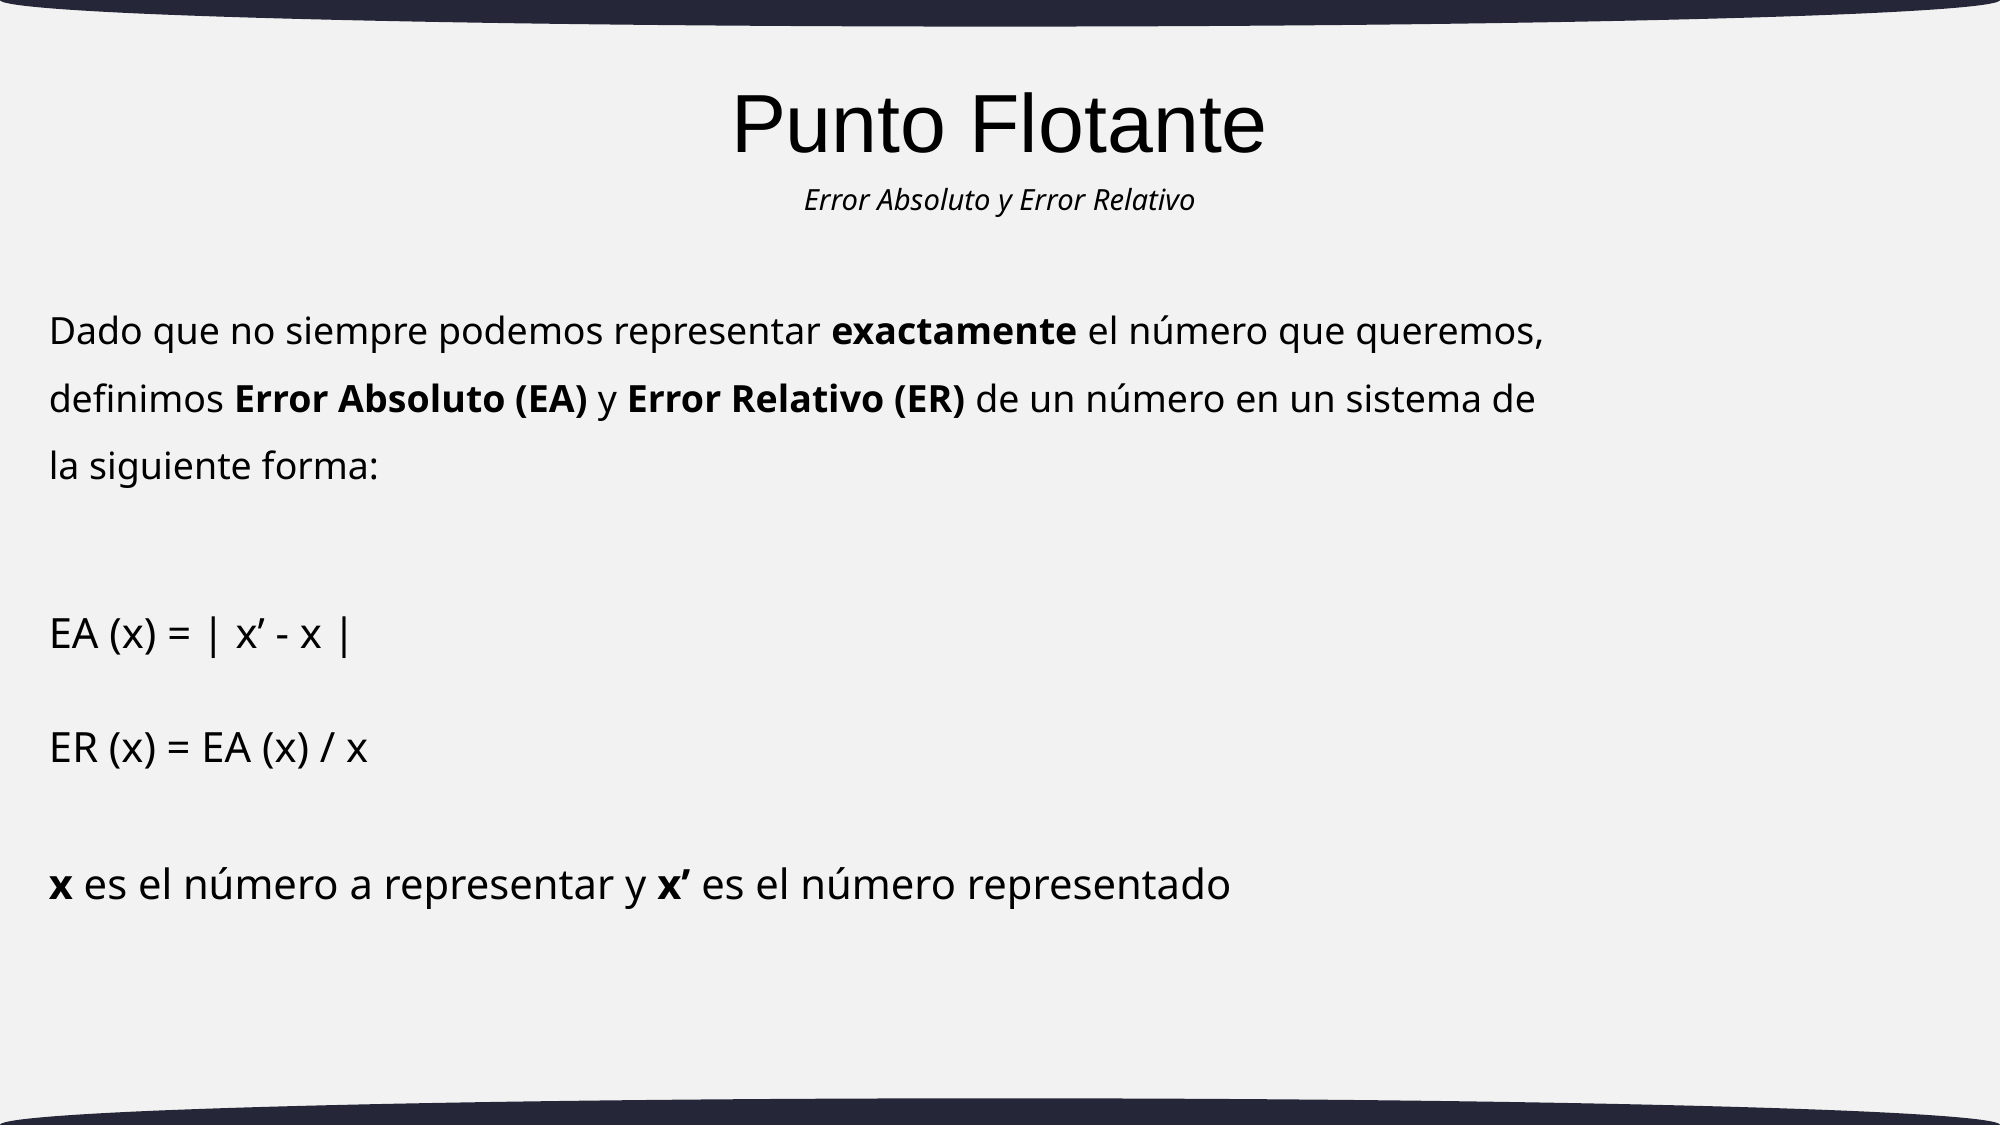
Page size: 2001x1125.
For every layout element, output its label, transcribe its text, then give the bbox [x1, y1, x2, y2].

text_box Dado que no siempre podemos representar exactamente el número que queremos, definimos Error Absoluto (EA) y Error Relativo (ER) de un número en un sistema de la siguiente forma: [33, 269, 1571, 493]
text_box Error Absoluto y Error Relativo [596, 197, 1404, 225]
text_box ER (x) = EA (x) / x [33, 655, 656, 745]
text_box EA (x) = | x’ - x | [33, 541, 398, 630]
title Punto Flotante [513, 55, 1487, 197]
text_box x es el número a representar y x’ es el número representado [33, 792, 1371, 882]
